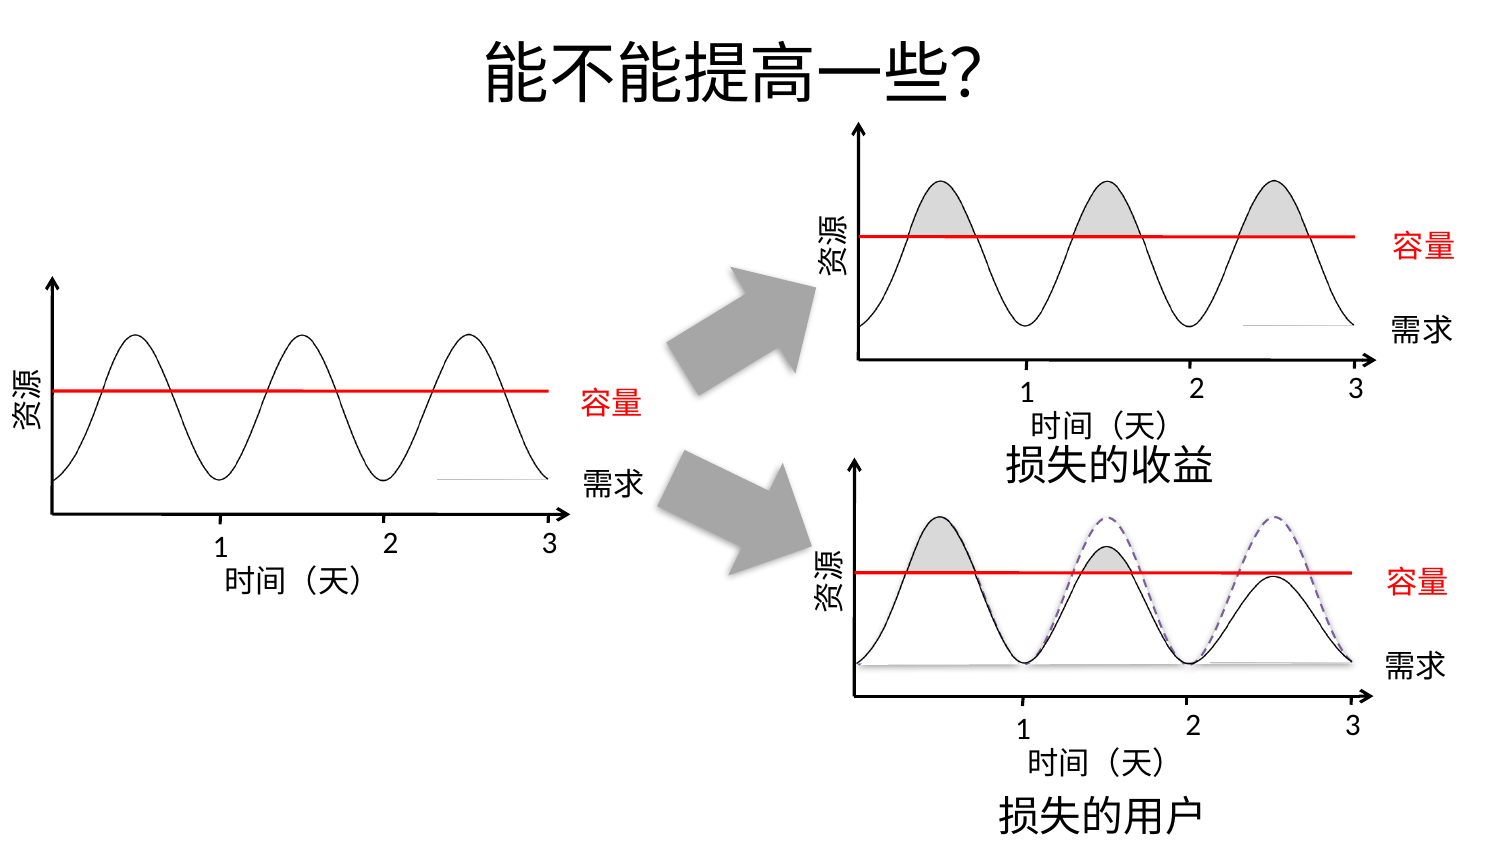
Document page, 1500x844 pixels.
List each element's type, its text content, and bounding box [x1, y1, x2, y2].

text_box [665, 266, 800, 397]
text_box [665, 449, 796, 577]
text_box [0, 275, 661, 607]
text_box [801, 457, 1465, 790]
title 能不能提高一些？ [75, 24, 1425, 116]
text_box 损失的用户 [983, 797, 1222, 844]
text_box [806, 121, 1472, 453]
